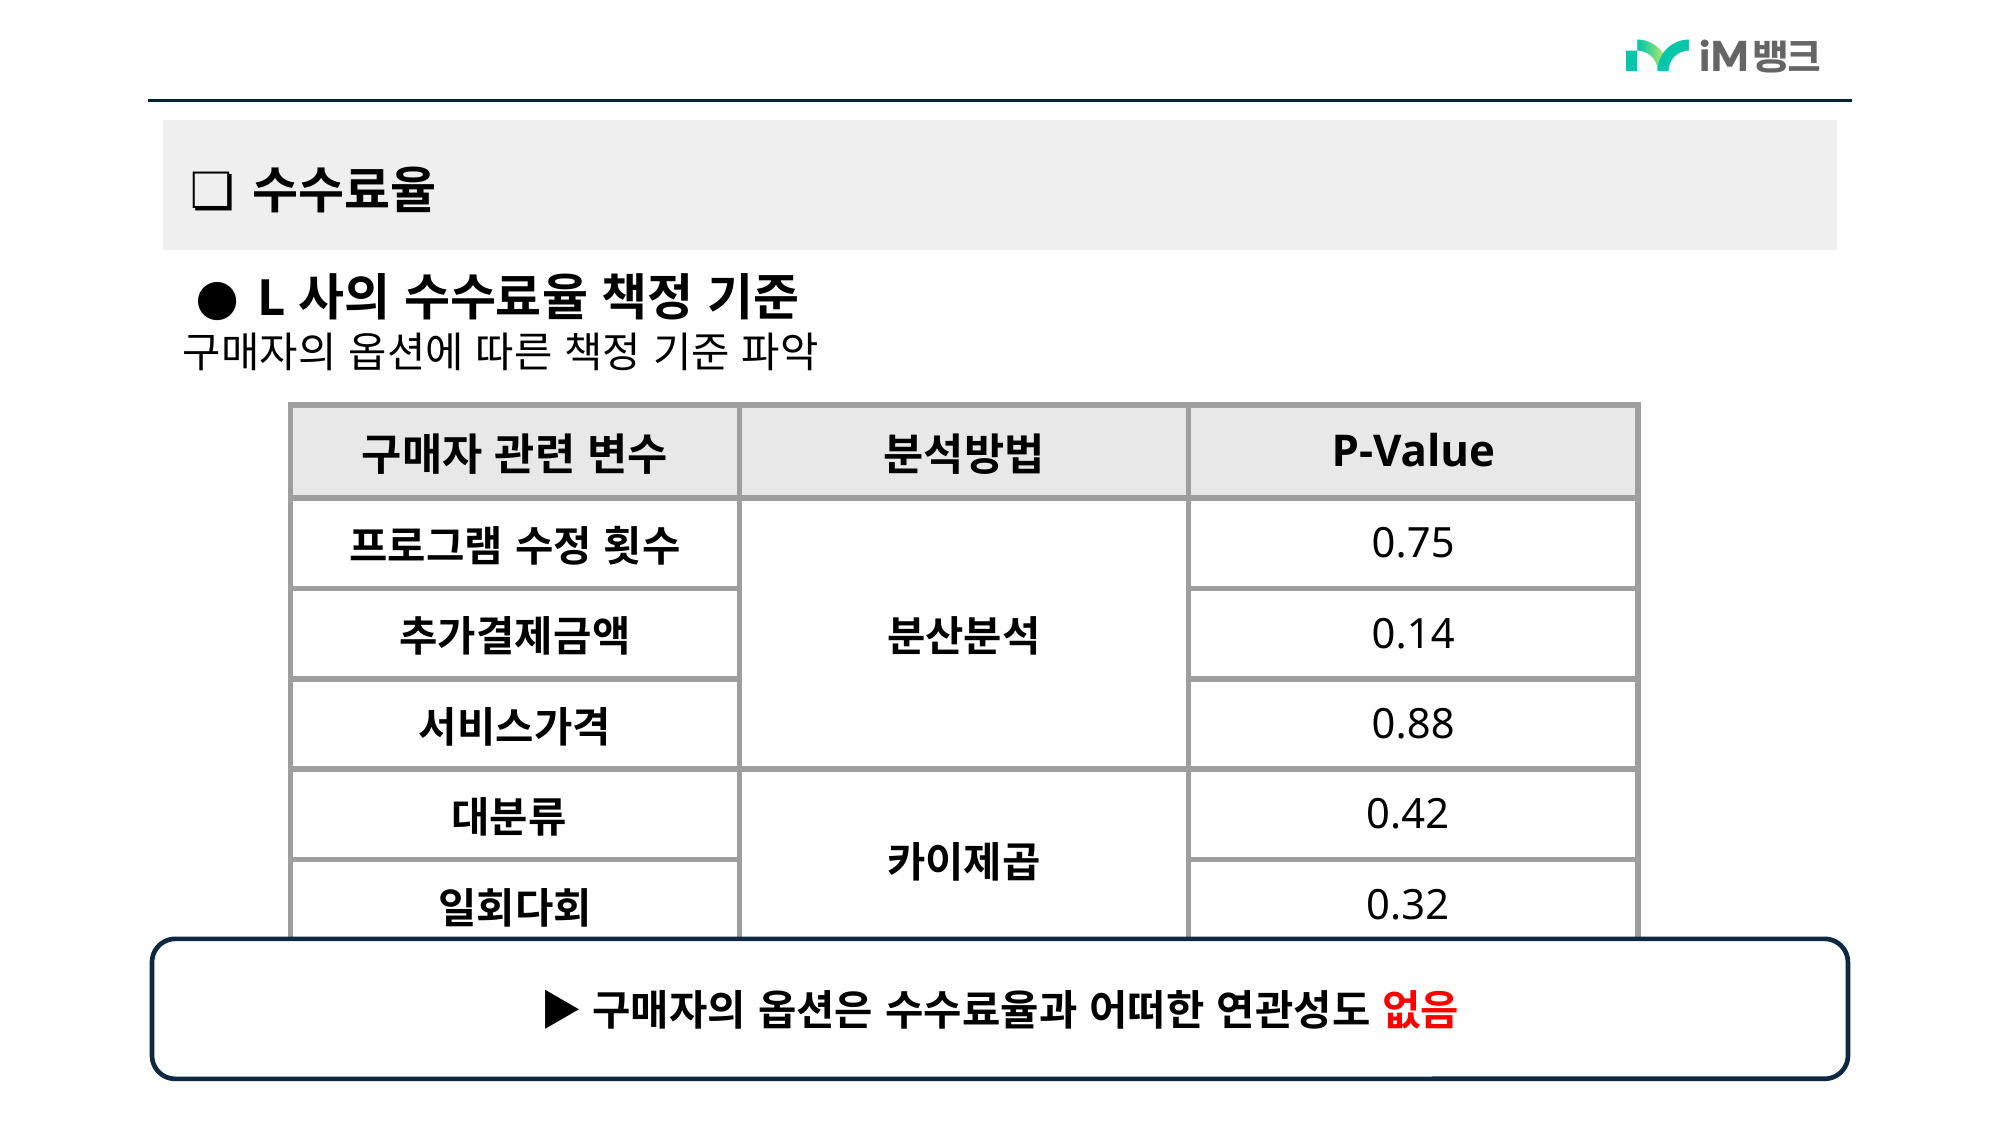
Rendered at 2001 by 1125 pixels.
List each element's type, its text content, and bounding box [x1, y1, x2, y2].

text_box 수수료율 [162, 144, 1767, 226]
table_cell 서비스가격 [293, 682, 737, 766]
table_cell 분산분석 [742, 501, 1186, 766]
table_header 구매자 관련 변수 [293, 408, 737, 495]
table_cell 0.88 [1191, 682, 1635, 766]
table_cell 프로그램 수정 횟수 [293, 501, 737, 586]
table_cell 0.75 [1191, 501, 1635, 586]
table_cell 0.42 [1191, 772, 1635, 857]
table_cell 대분류 [293, 772, 737, 857]
table_cell 0.32 [1191, 862, 1635, 938]
table_cell 0.14 [1191, 591, 1635, 676]
text_box L사의 수수료율 책정 기준 구매자의 옵션에 따른 책정 기준 파악 [167, 251, 1832, 395]
table_cell 일회다회 [293, 862, 737, 938]
table_cell 추가결제금액 [293, 591, 737, 676]
text_box [162, 118, 1838, 251]
table_header 분석방법 [742, 408, 1186, 495]
table_cell 카이제곱 [742, 772, 1186, 938]
picture [1612, 27, 1833, 84]
table_header P-Value [1191, 408, 1635, 495]
text_box ▶구매자의 옵션은 수수료율과 어떠한 연관성도 없음 [152, 938, 1849, 1079]
